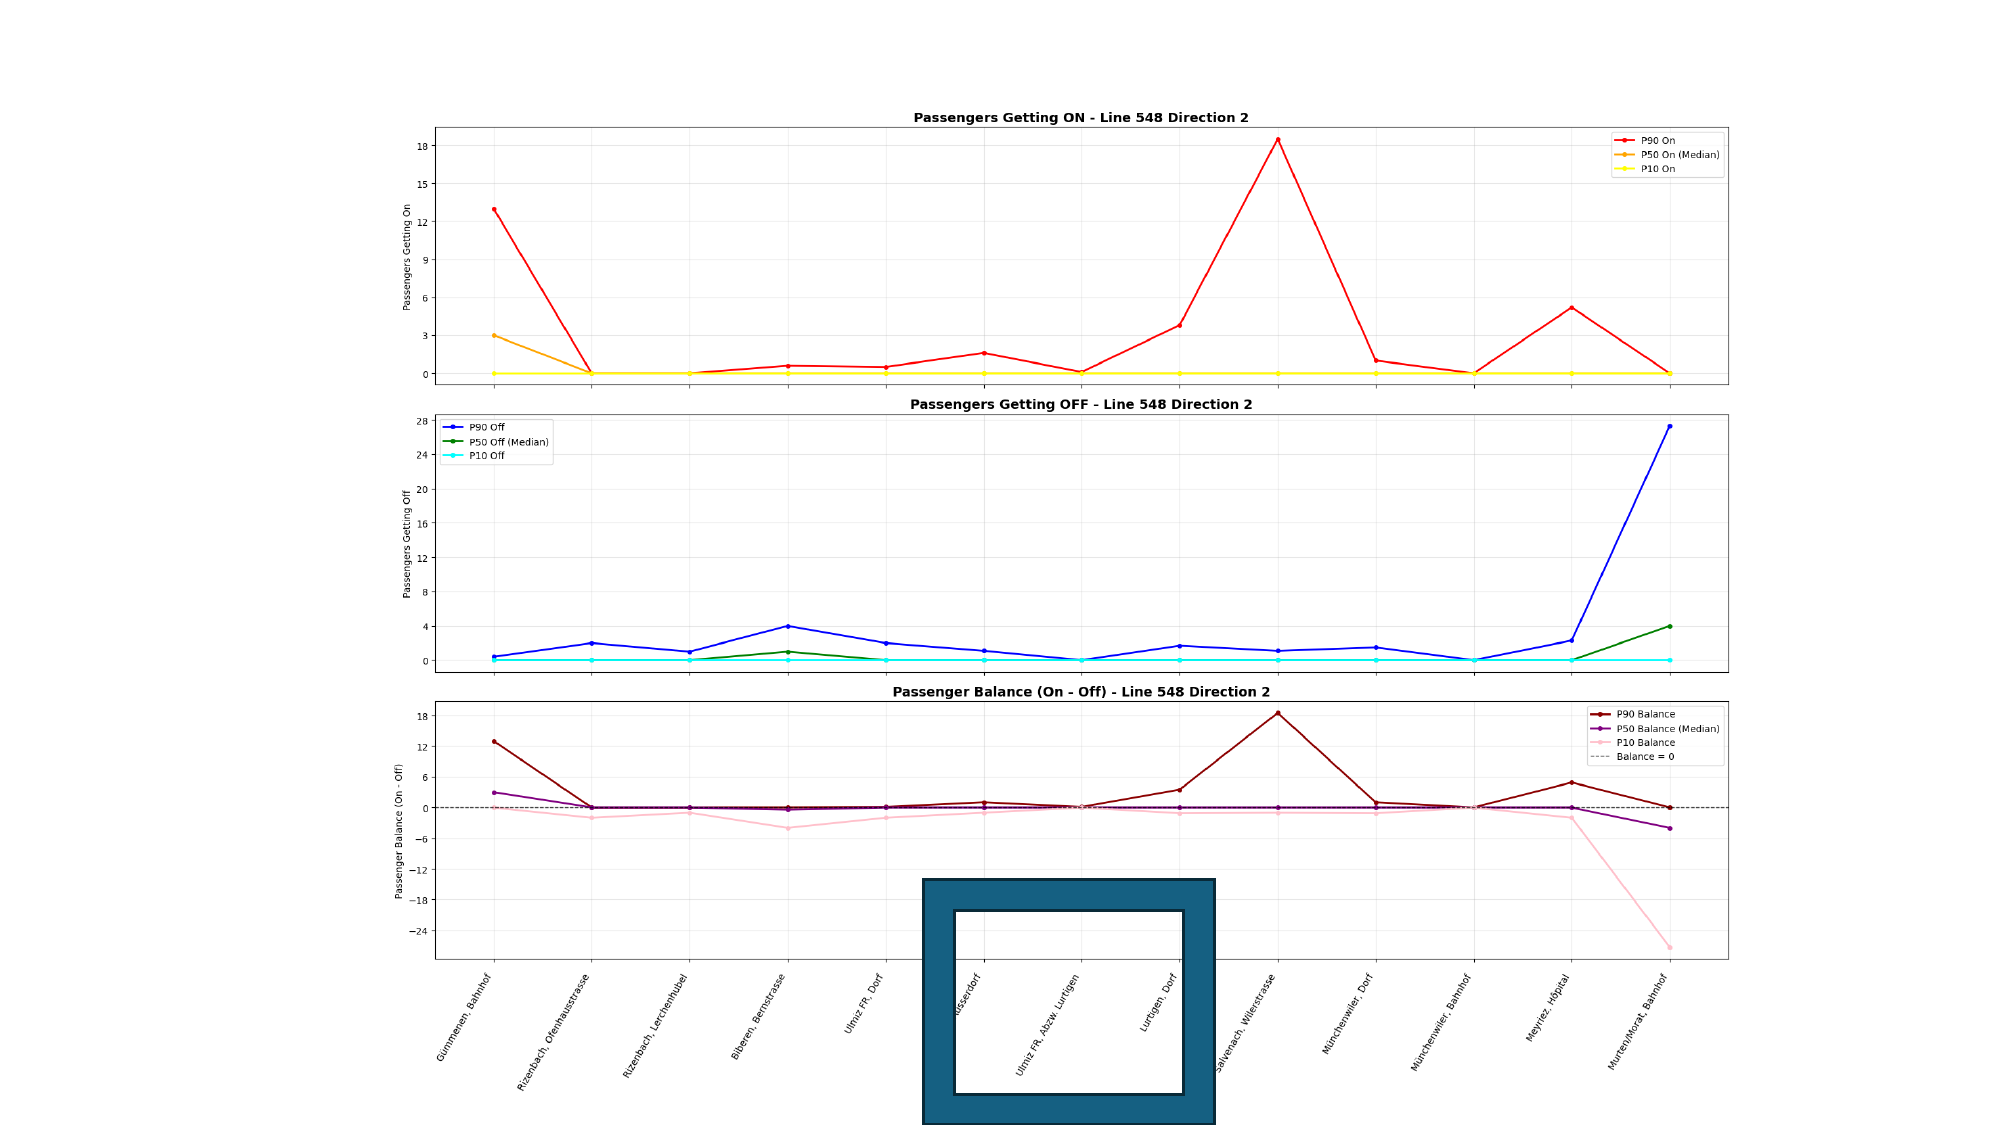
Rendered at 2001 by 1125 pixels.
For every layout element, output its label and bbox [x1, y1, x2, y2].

text_box [922, 1113, 1216, 1125]
list [388, 104, 1736, 1113]
